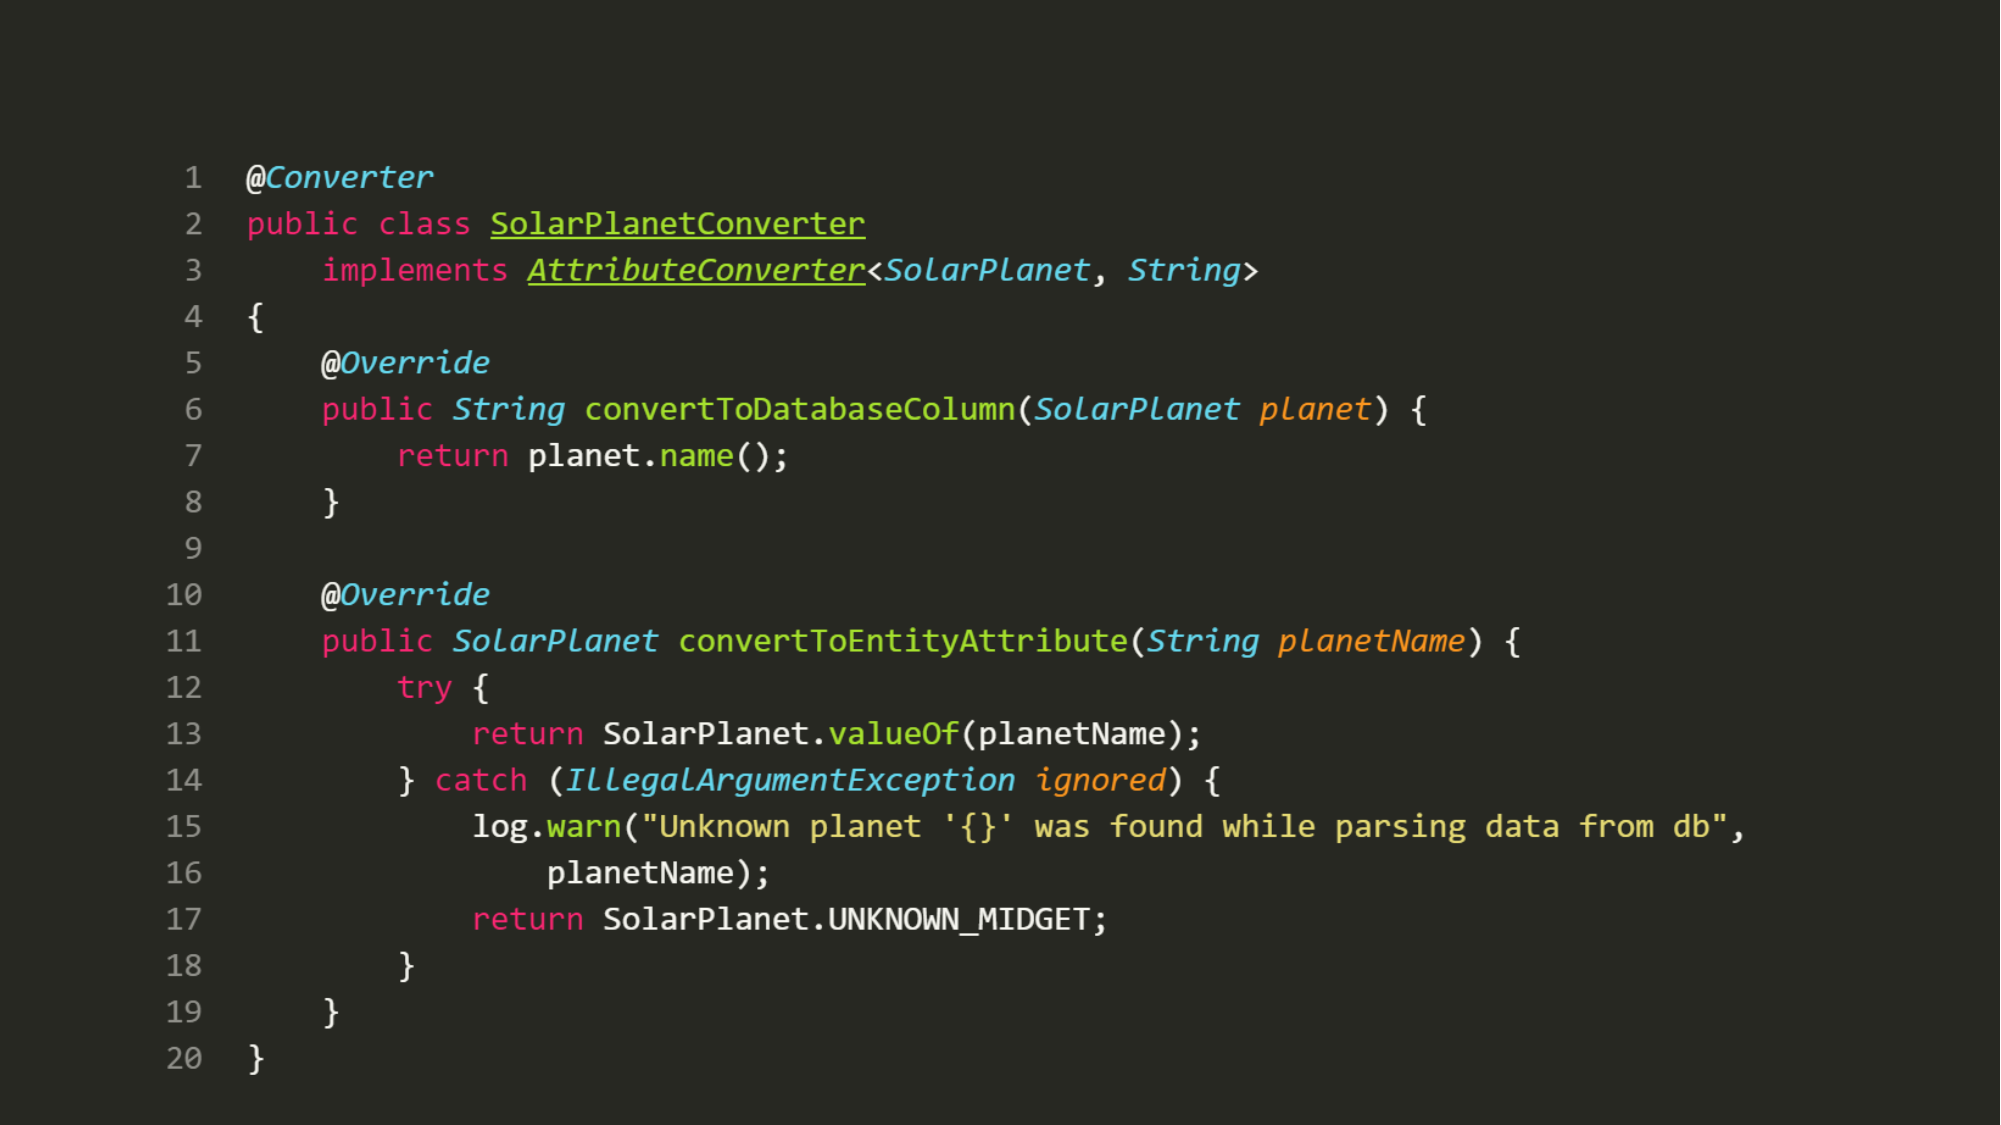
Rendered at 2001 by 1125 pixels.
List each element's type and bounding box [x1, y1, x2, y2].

picture [120, 110, 1829, 1125]
